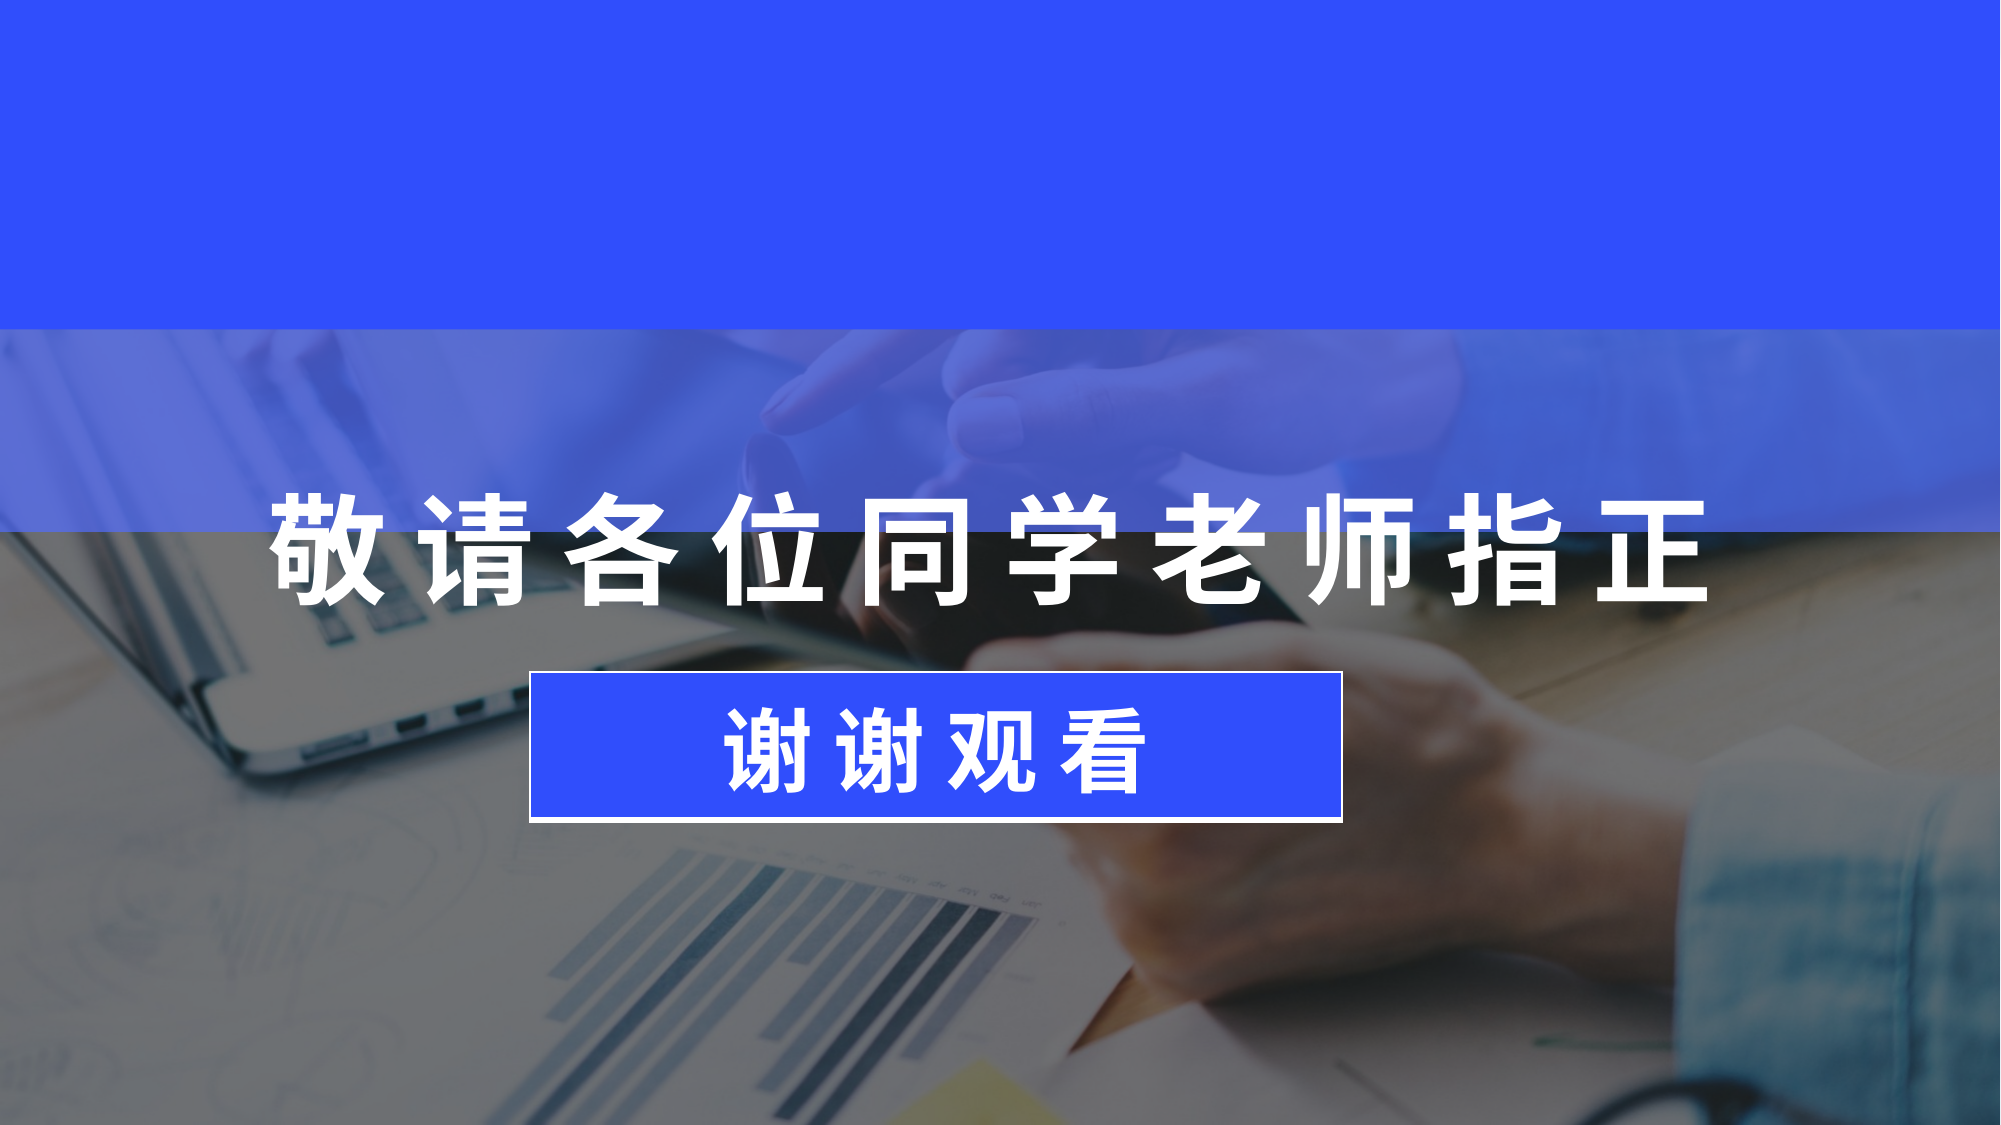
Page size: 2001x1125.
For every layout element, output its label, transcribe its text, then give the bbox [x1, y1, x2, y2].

picture [0, 0, 2001, 1125]
title 敬 请 各 位 同 学 老 师 指 正 [244, 434, 1736, 632]
table_header 谢 谢 观 看 [531, 673, 1341, 817]
